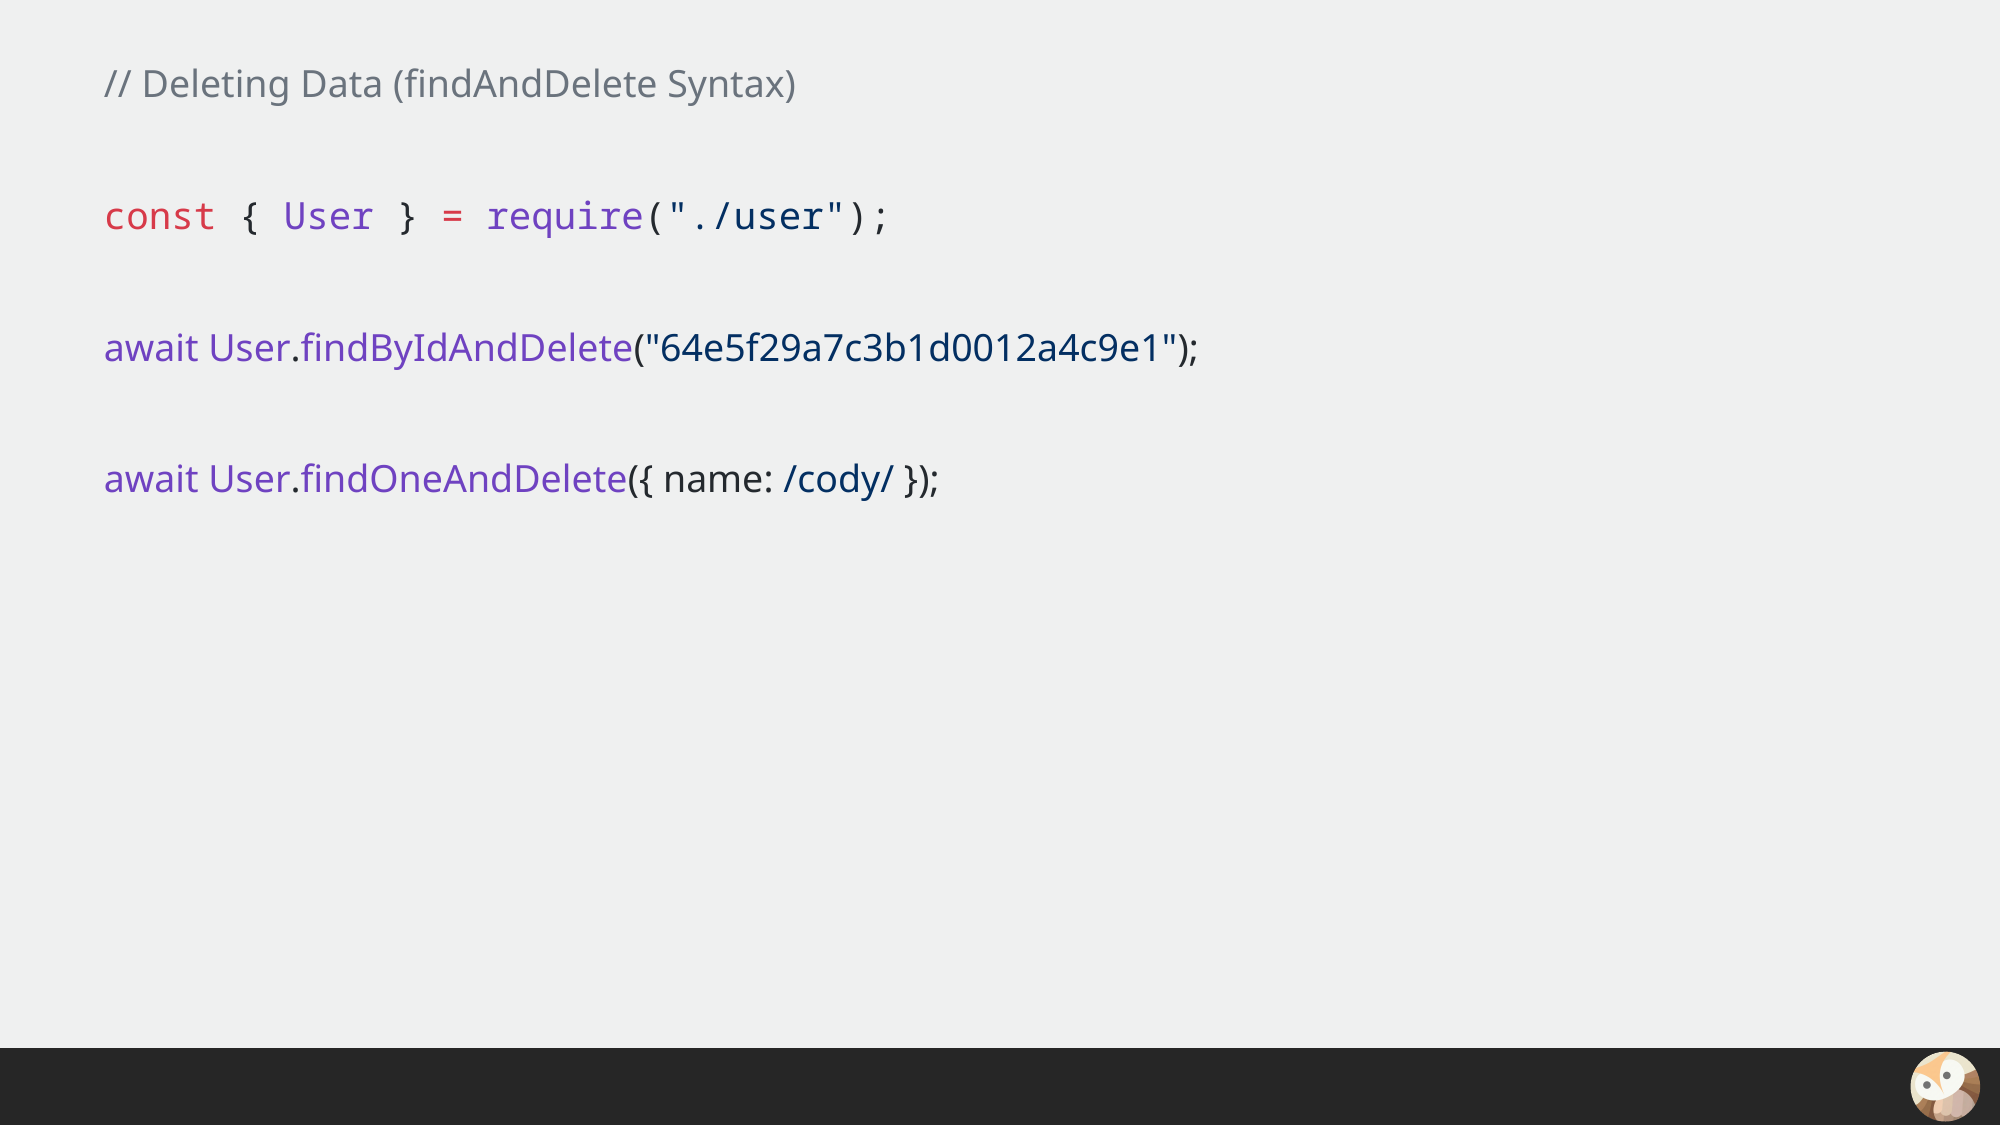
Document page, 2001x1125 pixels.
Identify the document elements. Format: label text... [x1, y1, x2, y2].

list // Deleting Data (findAndDelete Syntax) const { User } = require("./user"); await User.findByIdAndDelete("64e5f29a7c3b1d0012a4c9e1"); await User.findOneAndDelete({ name: /cody/ }); [88, 52, 1911, 1034]
picture [1910, 1051, 1981, 1122]
